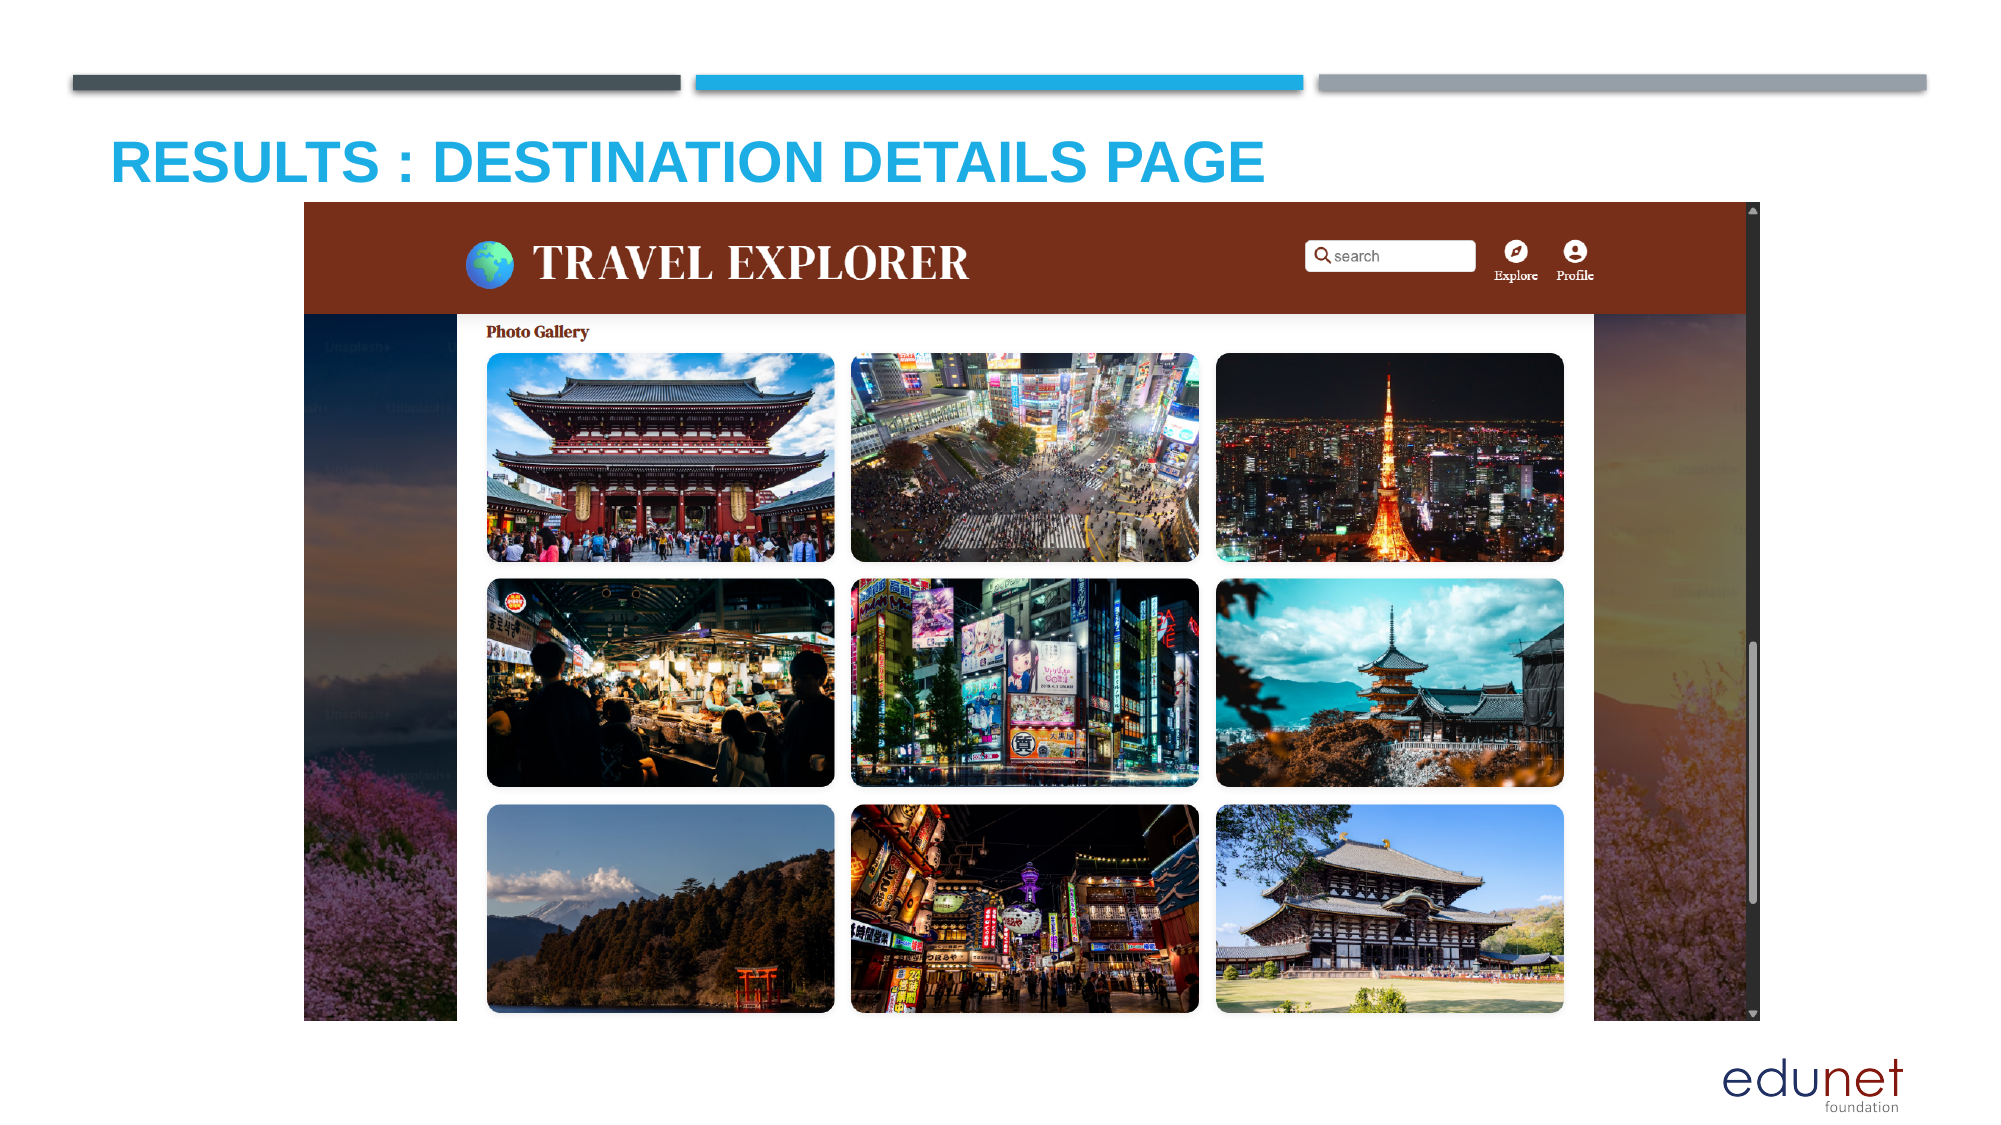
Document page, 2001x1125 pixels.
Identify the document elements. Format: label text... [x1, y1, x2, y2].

picture [1719, 1056, 1905, 1116]
picture [304, 201, 1761, 1021]
title Results : destination details page [95, 115, 1905, 203]
